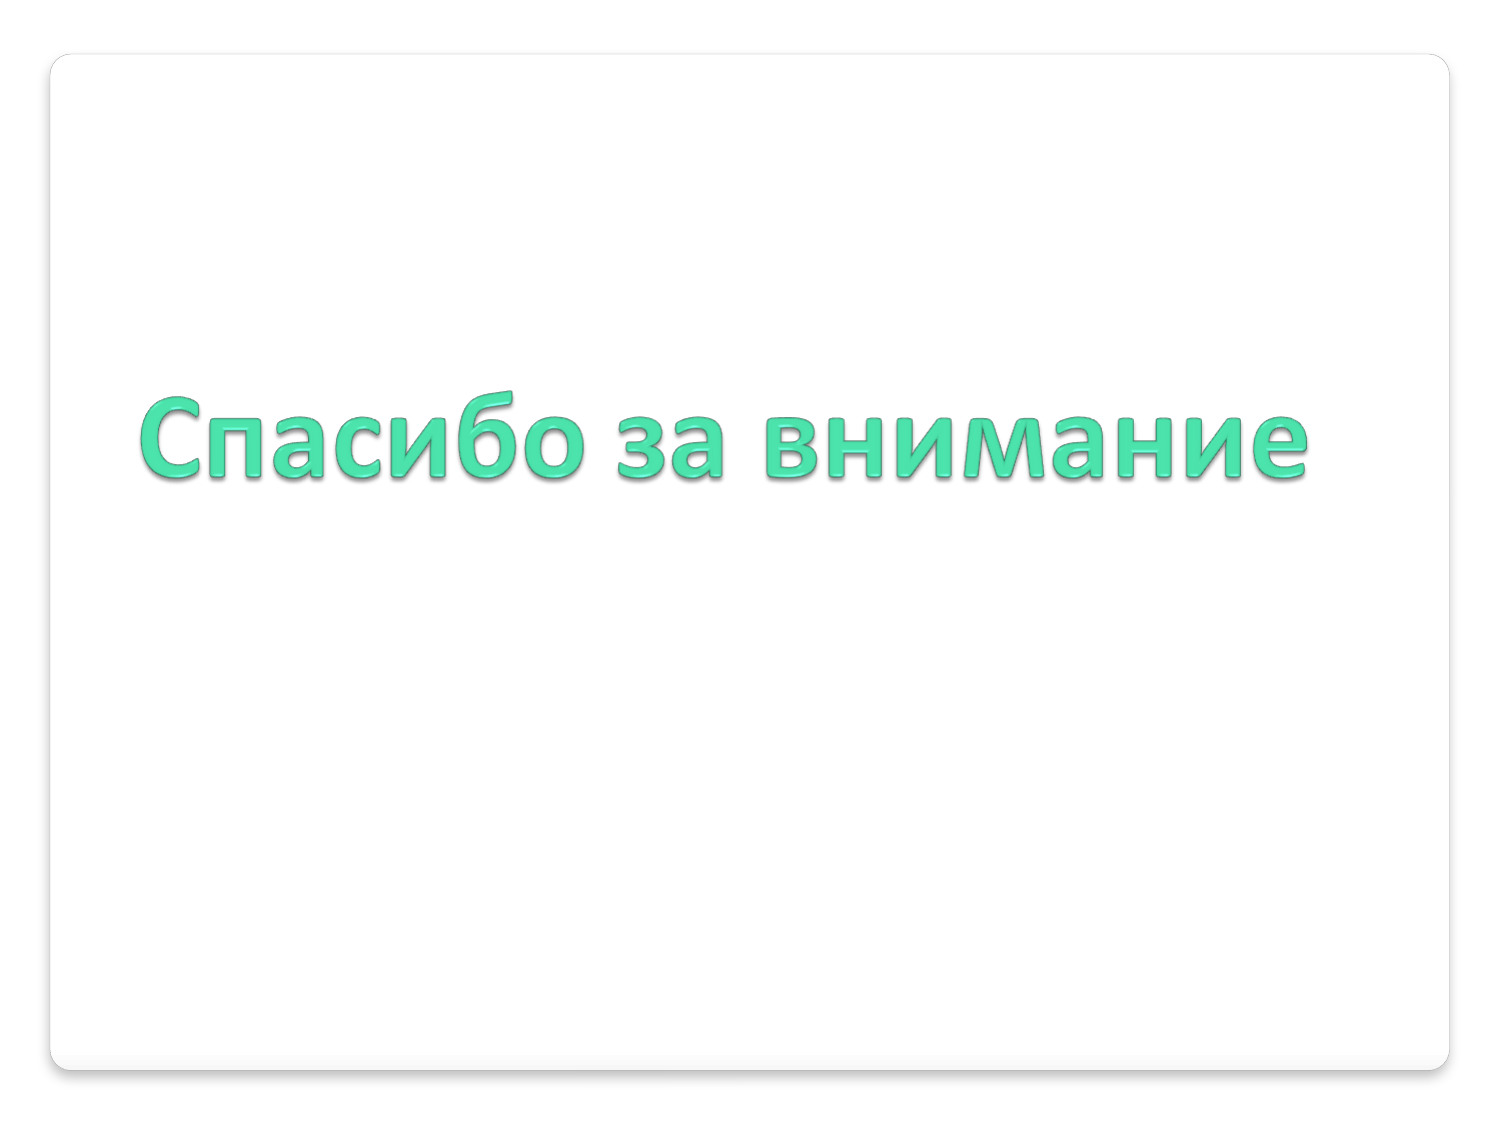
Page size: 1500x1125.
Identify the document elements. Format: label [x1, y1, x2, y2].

picture [52, 147, 1422, 1022]
